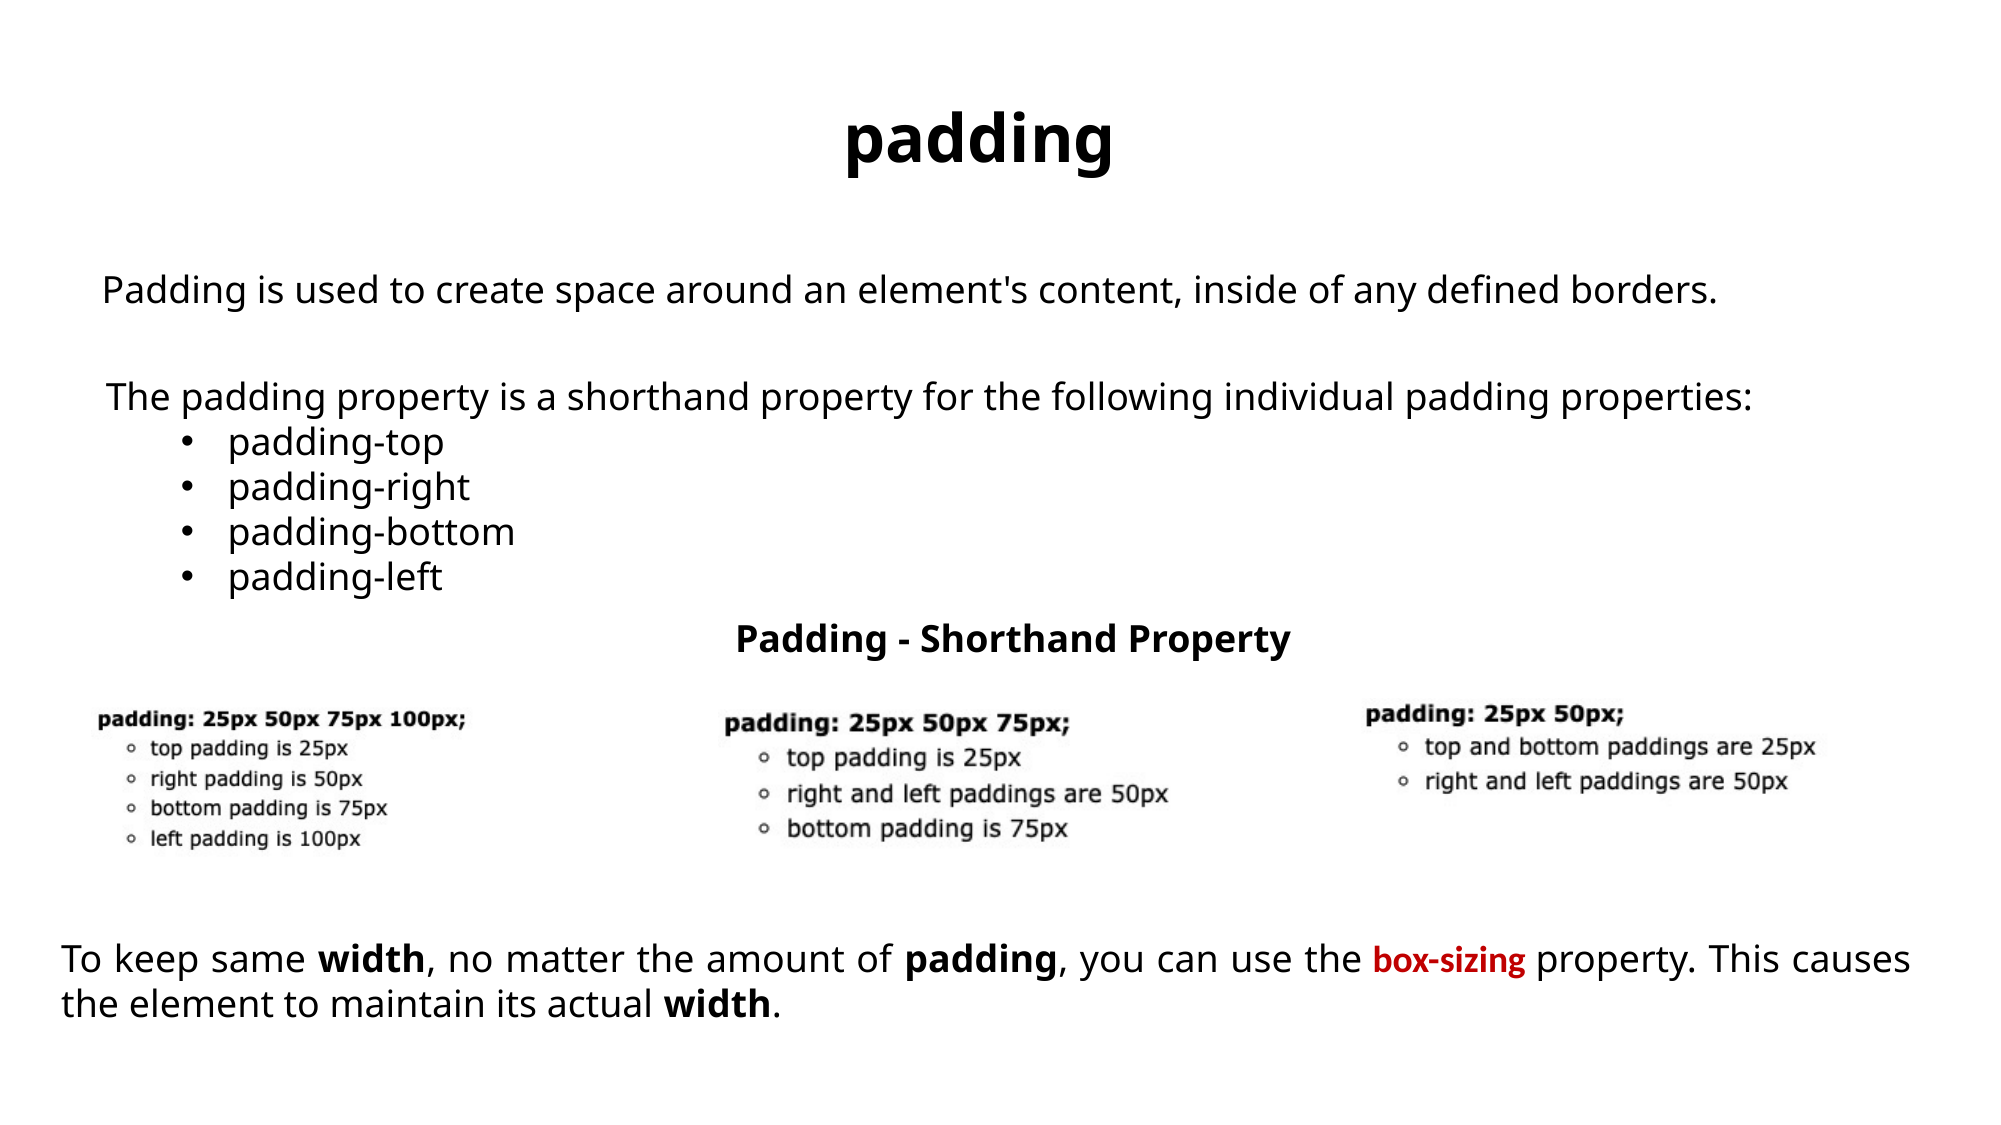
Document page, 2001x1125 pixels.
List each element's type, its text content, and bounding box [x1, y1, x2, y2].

text_box To keep same width, no matter the amount of padding, you can use the box-sizing property. This causes the element to maintain its actual width. [46, 927, 1927, 1033]
text_box The padding property is a shorthand property for the following individual padding properties: padding-top padding-right padding-bottom padding-left [91, 366, 1927, 606]
text_box Padding - Shorthand Property [720, 607, 1307, 668]
text_box padding [797, 88, 1229, 183]
text_box Padding is used to create space around an element's content, inside of any defined borders. [86, 258, 1939, 319]
picture [1361, 698, 1830, 812]
picture [718, 697, 1186, 853]
picture [91, 697, 479, 862]
